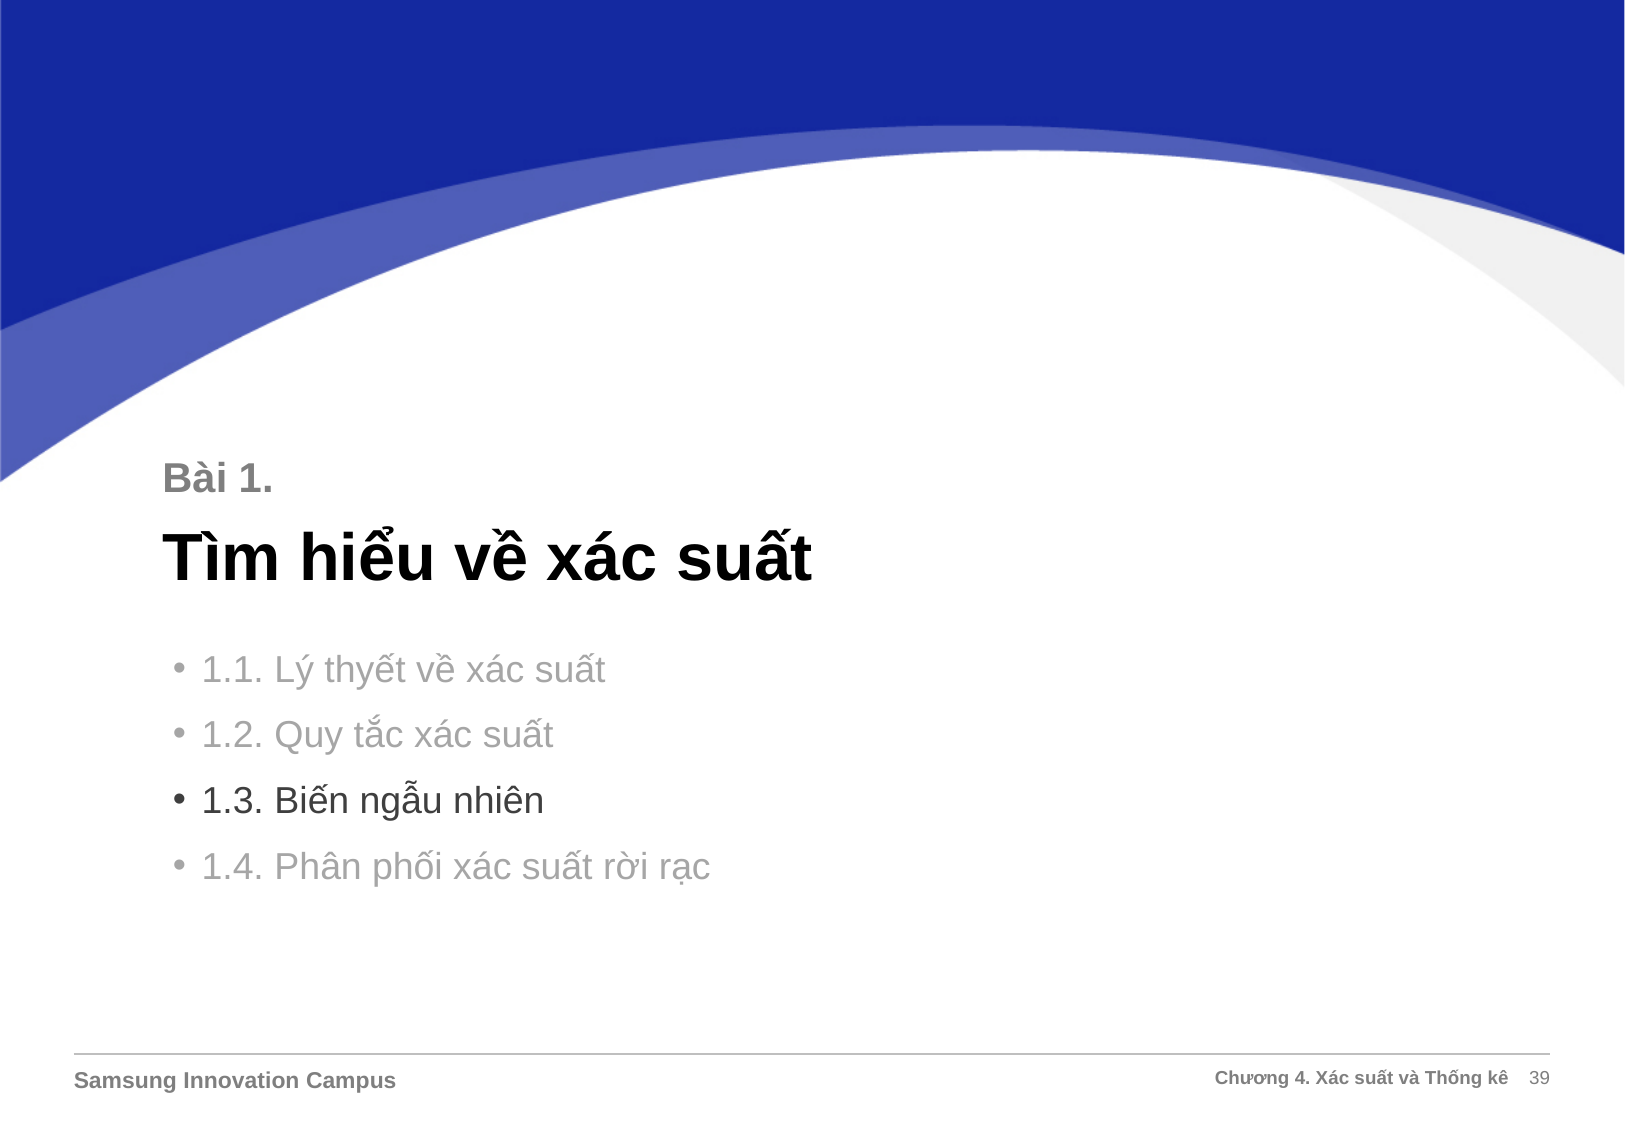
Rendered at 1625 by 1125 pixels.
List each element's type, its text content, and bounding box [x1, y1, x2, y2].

text_box 1.1. Lý thyết về xác suất 1.2. Quy tắc xác suất 1.3. Biến ngẫu nhiên 1.4. Phân phối xác suất rời rạc [172, 644, 813, 888]
picture [0, 0, 1625, 1125]
text_box Bài 1. [162, 450, 1061, 502]
text_box Tìm hiểu về xác suất [162, 514, 1625, 595]
